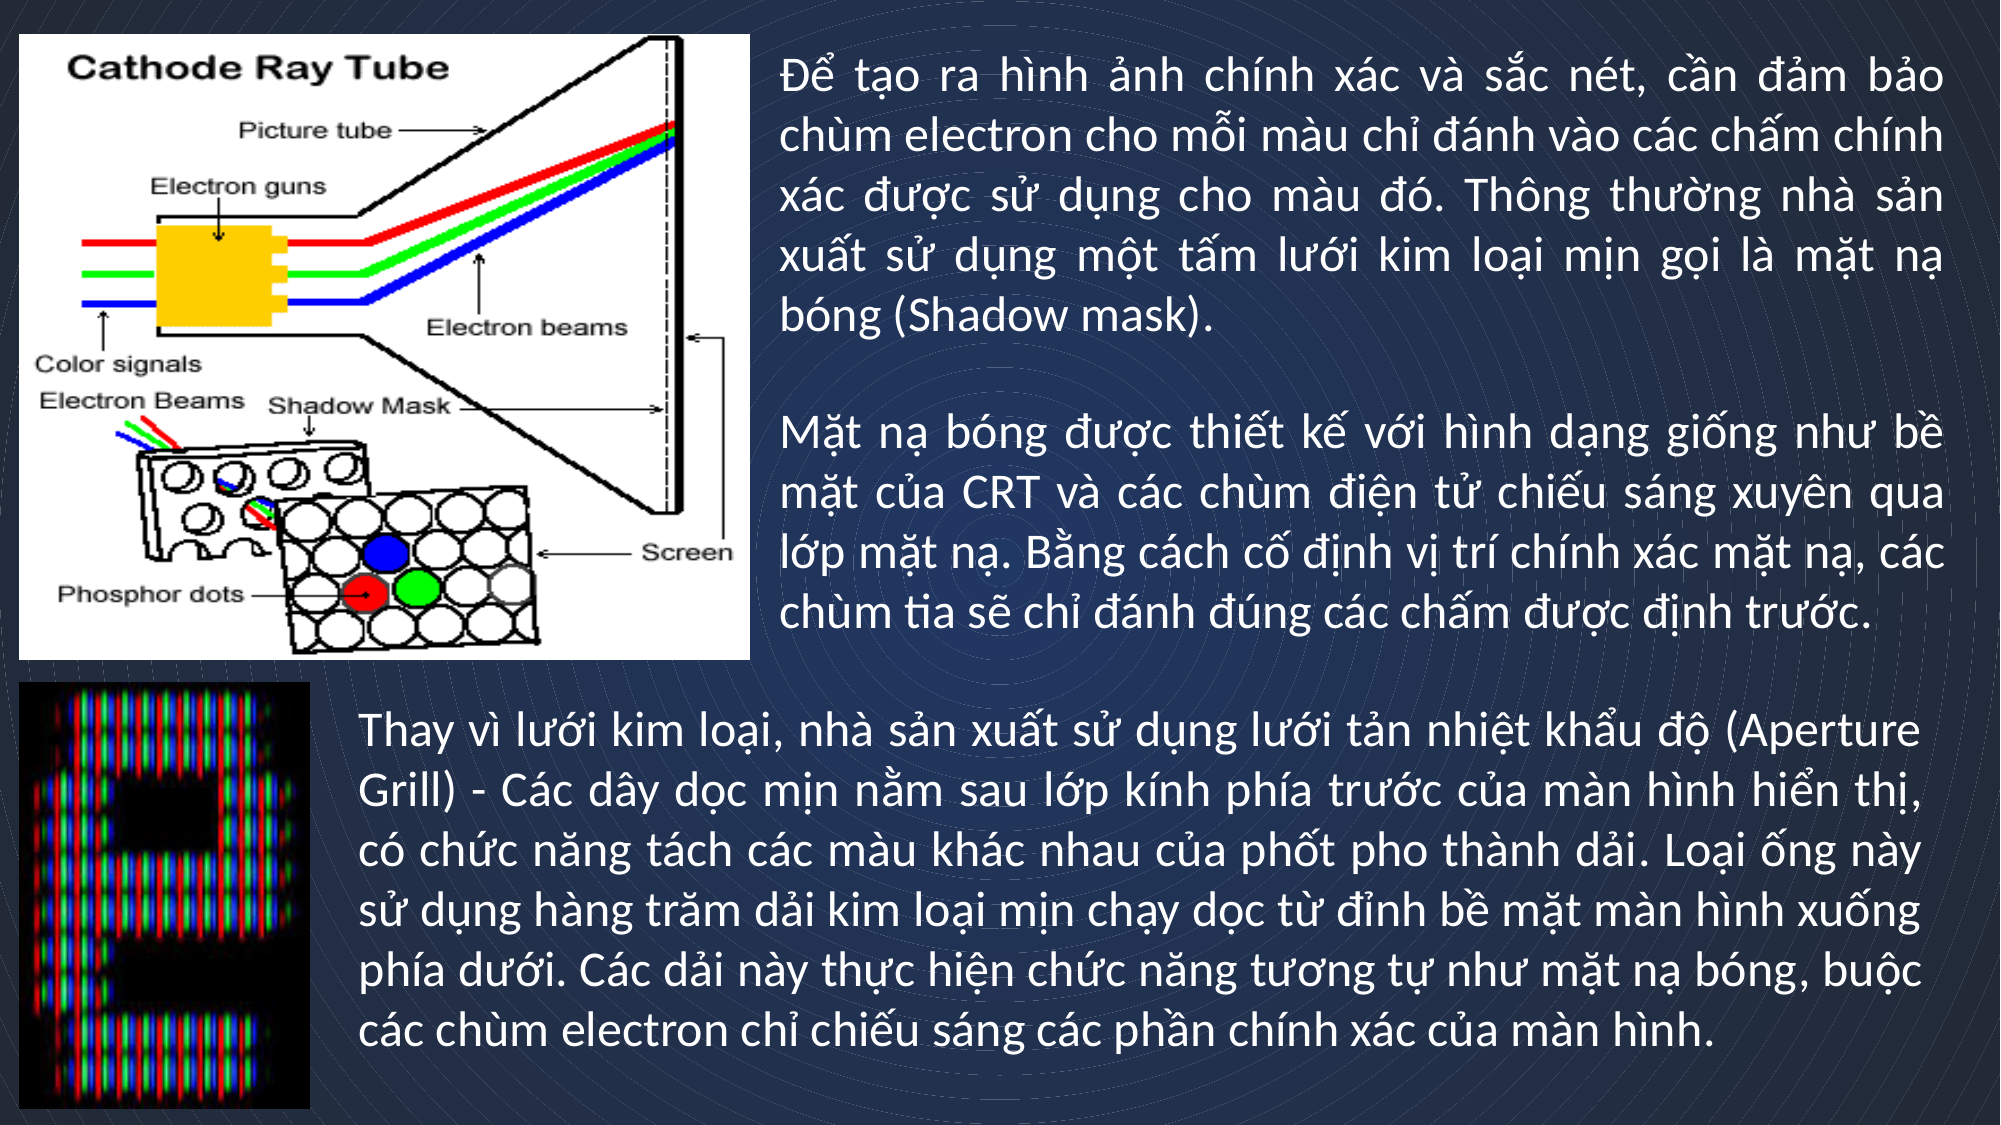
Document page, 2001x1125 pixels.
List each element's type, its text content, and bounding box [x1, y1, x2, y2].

picture [18, 682, 310, 1110]
text_box Thay vì lưới kim loại, nhà sản xuất sử dụng lưới tản nhiệt khẩu độ (Aperture Grill) - Các dây dọc mịn nằm sau lớp kính phía trước của màn hình hiển thị, có chức năng tách các màu khác nhau của phốt pho thành dải. Loại ống này sử dụng hàng trăm dải kim loại mịn chạy dọc từ đỉnh bề mặt màn hình xuống phía dưới. Các dải này thực hiện chức năng tương tự như mặt nạ bóng, buộc các chùm electron chỉ chiếu sáng các phần chính xác của màn hình. [344, 689, 1938, 1064]
text_box Mặt nạ bóng được thiết kế với hình dạng giống như bề mặt của CRT và các chùm điện tử chiếu sáng xuyên qua lớp mặt nạ. Bằng cách cố định vị trí chính xác mặt nạ, các chùm tia sẽ chỉ đánh đúng các chấm được định trước. [764, 391, 1961, 646]
text_box Để tạo ra hình ảnh chính xác và sắc nét, cần đảm bảo chùm electron cho mỗi màu chỉ đánh vào các chấm chính xác được sử dụng cho màu đó. Thông thường nhà sản xuất sử dụng một tấm lưới kim loại mịn gọi là mặt nạ bóng (Shadow mask). [764, 34, 1961, 349]
picture [18, 34, 750, 660]
